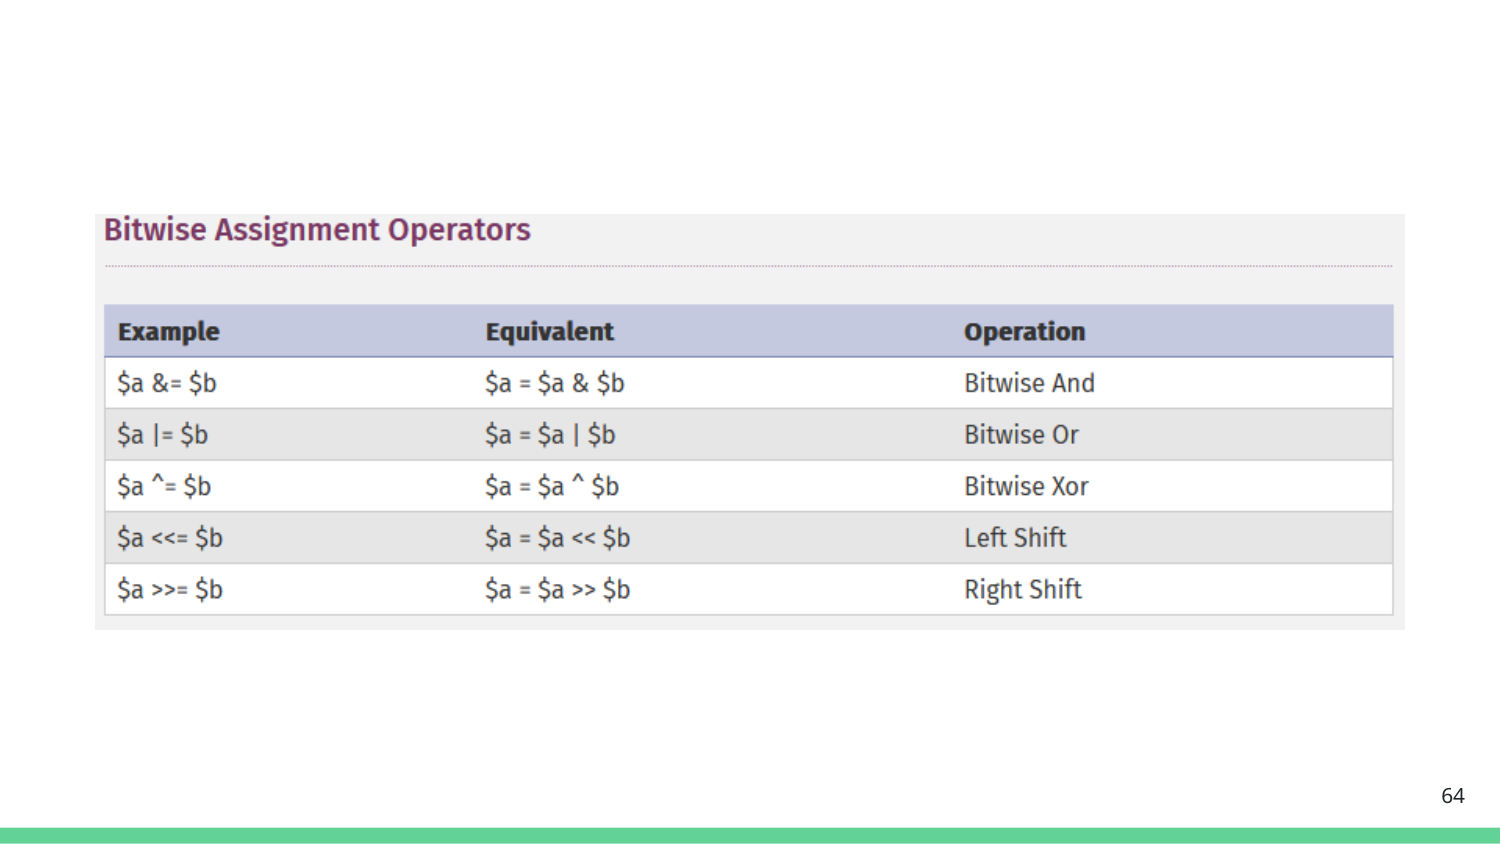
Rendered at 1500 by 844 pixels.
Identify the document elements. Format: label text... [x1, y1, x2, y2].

slide_number ‹#› [1389, 764, 1480, 830]
picture [94, 213, 1405, 630]
